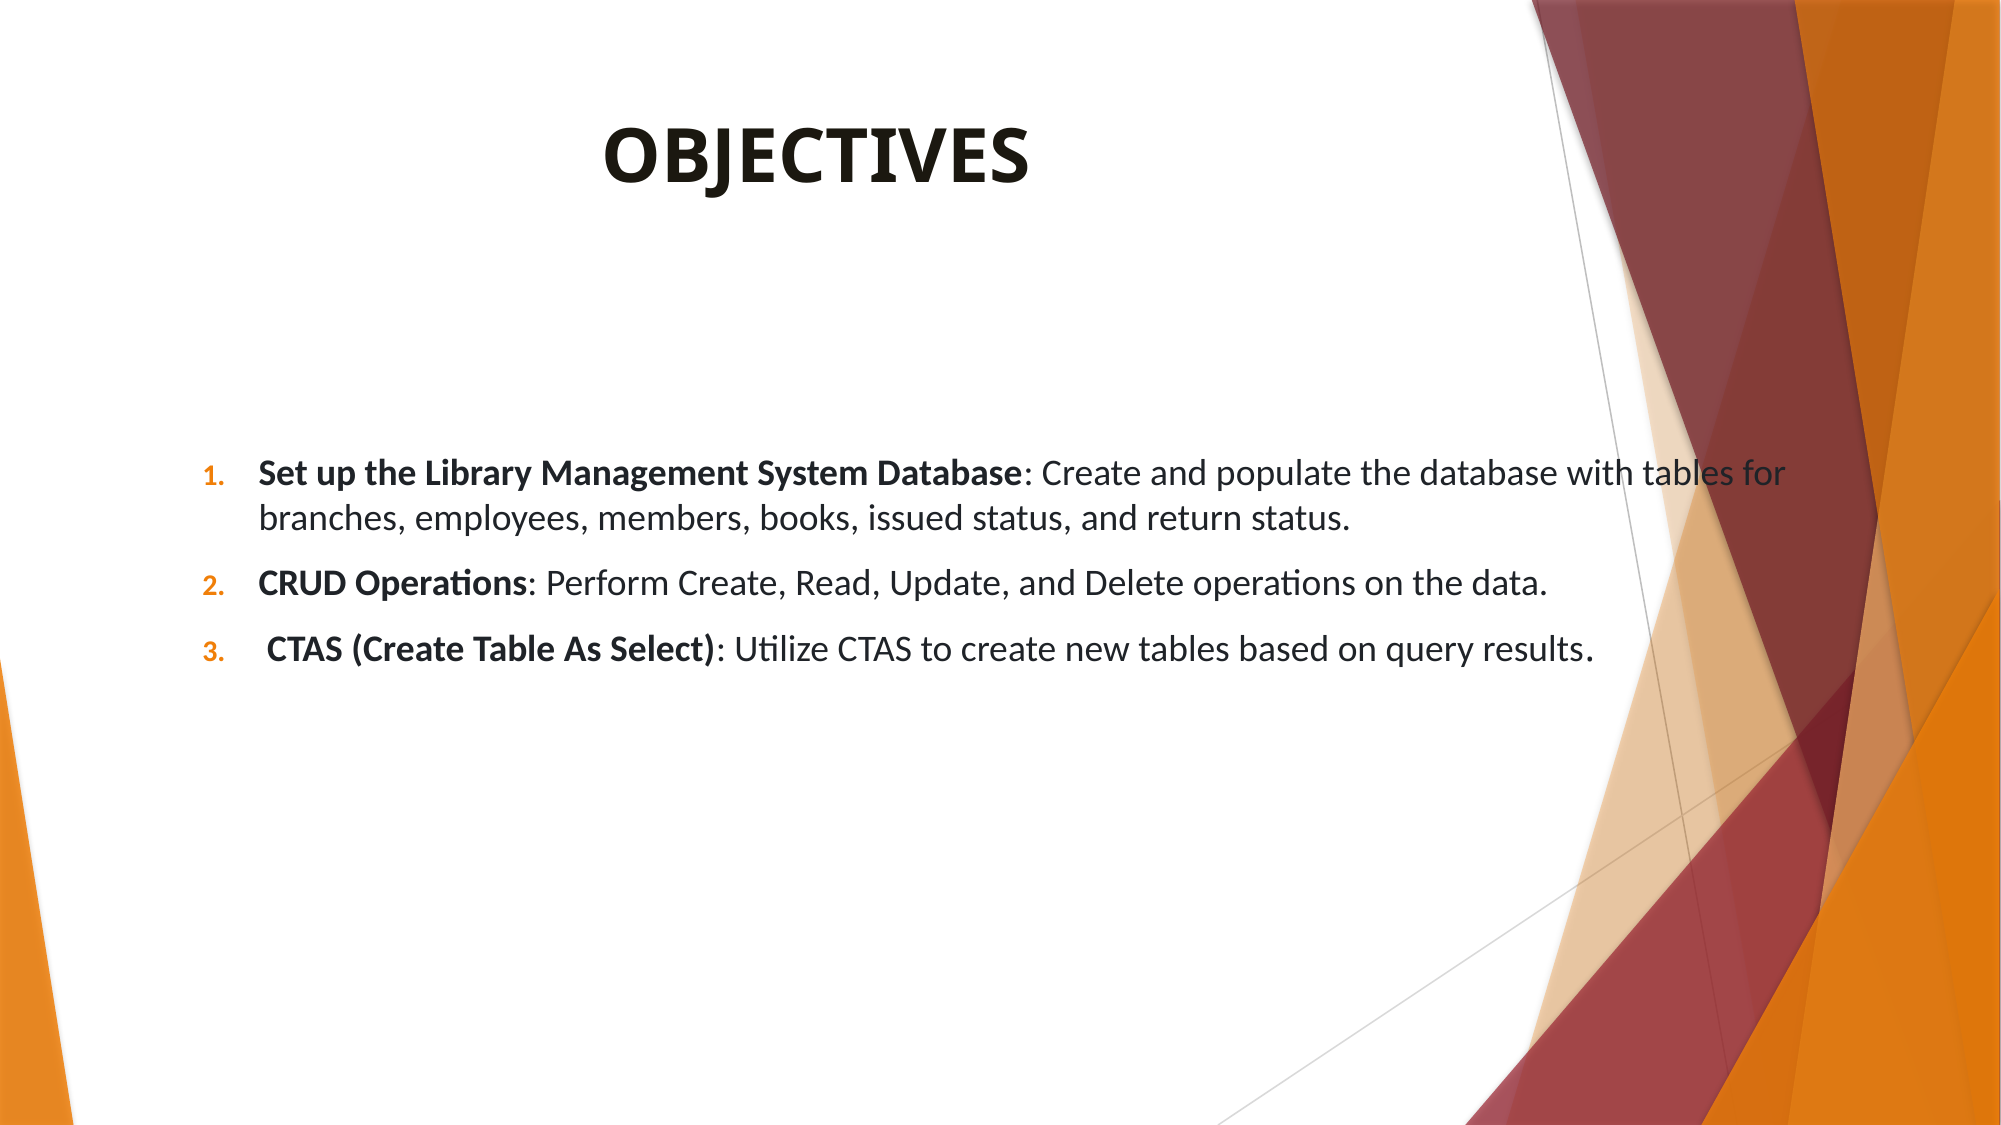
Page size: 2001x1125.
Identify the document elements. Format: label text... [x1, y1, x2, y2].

title OBJECTIVES [111, 99, 1522, 317]
list Set up the Library Management System Database: Create and populate the database with tables for branches, employees, members, books, issued status, and return status. CRUD Operations: Perform Create, Read, Update, and Delete operations on the data. CTAS (Create Table As Select): Utilize CTAS to create new tables based on query results. [187, 369, 1813, 1011]
